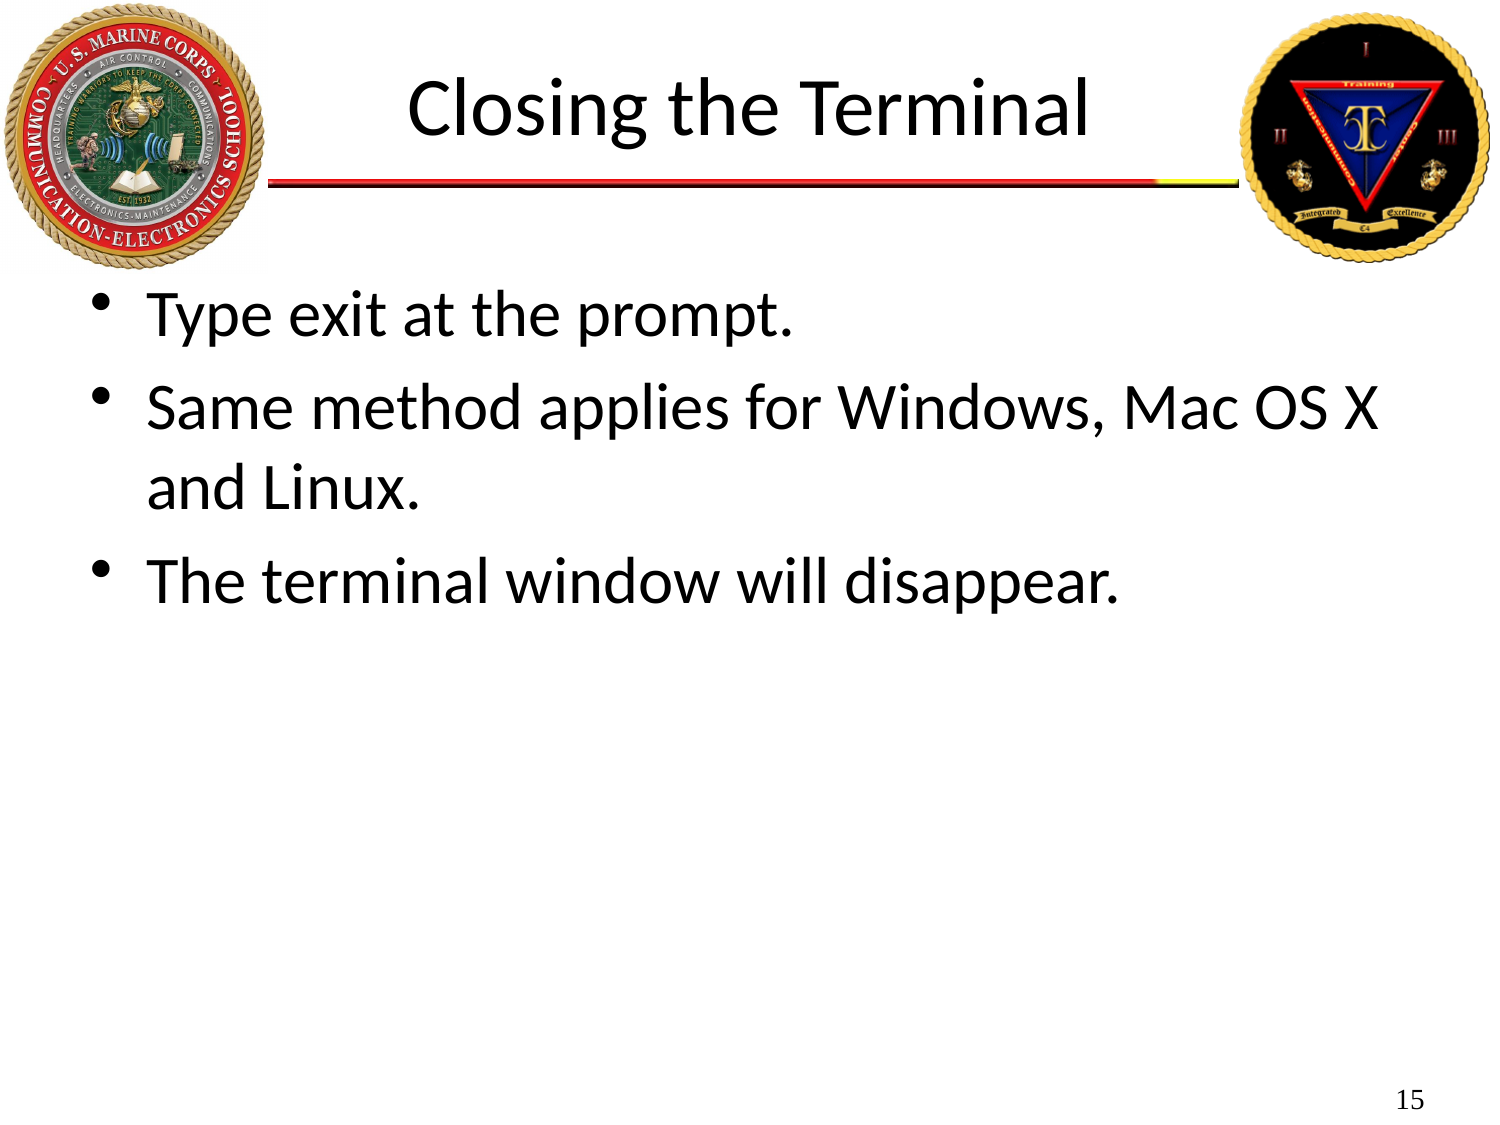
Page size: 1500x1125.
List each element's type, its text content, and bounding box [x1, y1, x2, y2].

picture [0, 0, 268, 274]
picture [1239, 12, 1490, 263]
list Type exit at the prompt. Same method applies for Windows, Mac OS X and Linux. The terminal window will disappear. [75, 262, 1425, 1005]
title Closing the Terminal [75, 45, 1425, 233]
